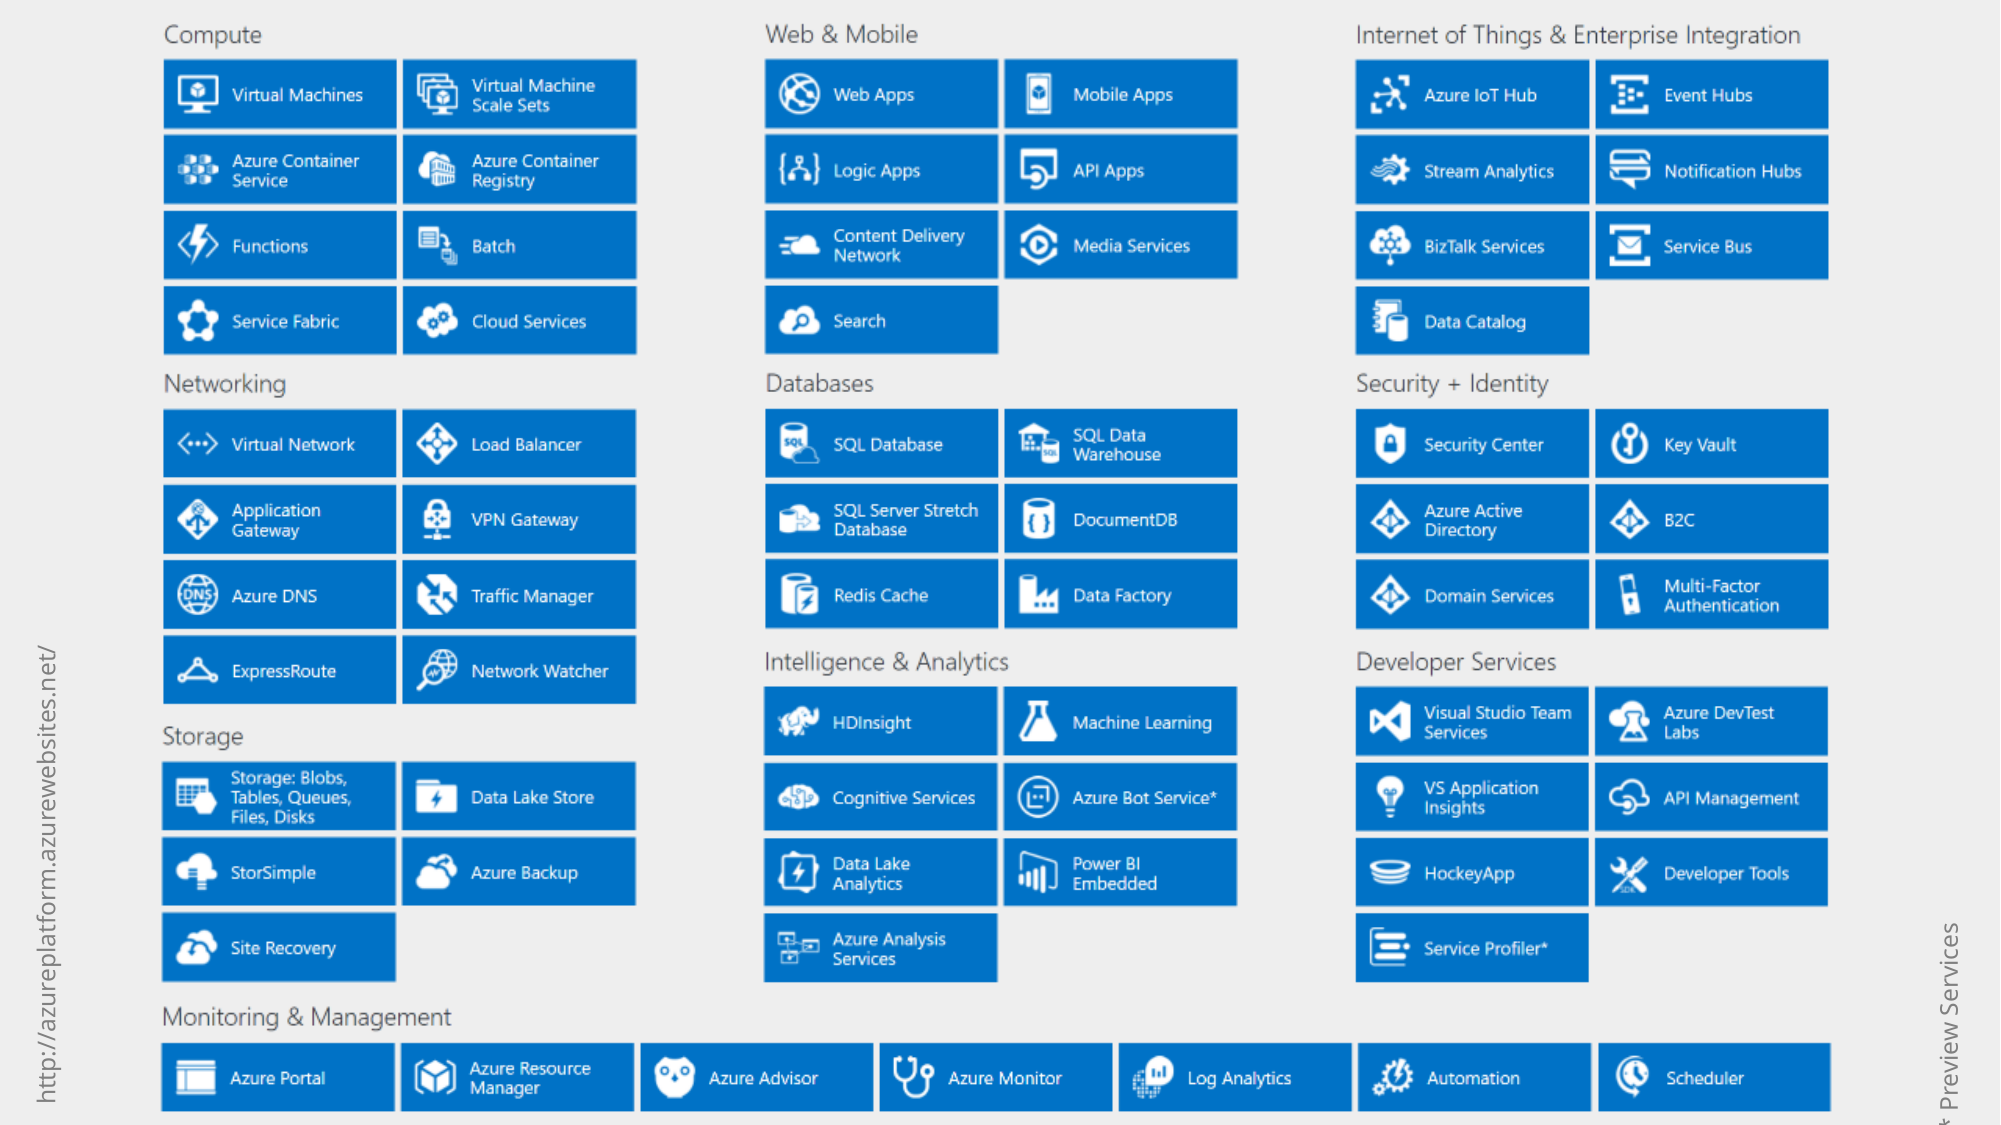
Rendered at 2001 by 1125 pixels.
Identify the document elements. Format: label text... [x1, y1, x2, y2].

picture [157, 719, 654, 989]
text_box * Preview Services [1913, 893, 1970, 1125]
picture [1350, 367, 1846, 641]
text_box http://azureplatform.azurewebsites.net/ [10, 687, 67, 1125]
picture [759, 18, 1249, 995]
picture [1349, 17, 1835, 362]
picture [158, 1002, 1841, 1118]
picture [1352, 647, 1836, 995]
picture [159, 23, 648, 713]
